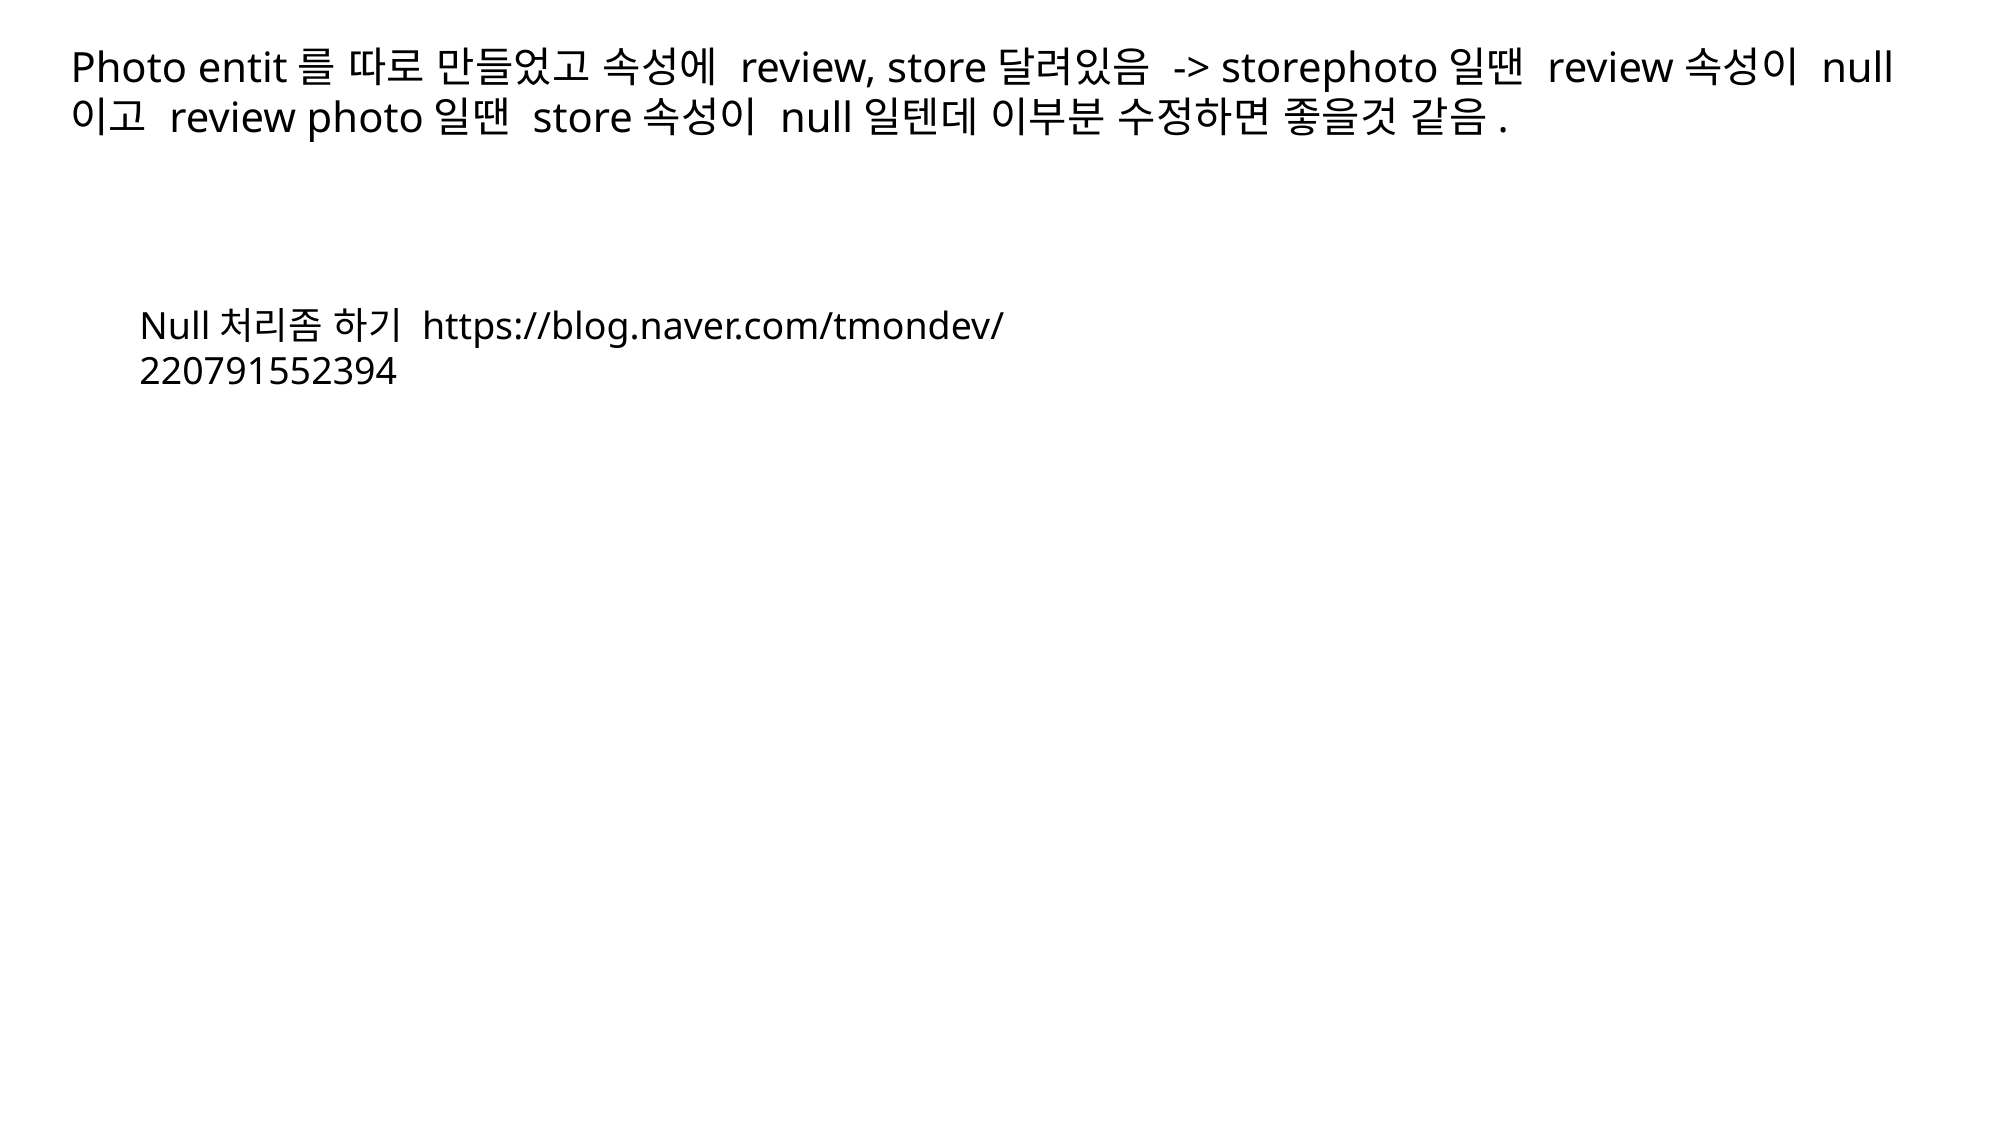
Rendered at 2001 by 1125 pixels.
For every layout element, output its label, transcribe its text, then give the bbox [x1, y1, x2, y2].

text_box Photo entit를 따로 만들었고 속성에 review, store달려있음 -> storephoto일땐 review속성이 null이고 review photo일땐 store속성이 null일텐데 이부분 수정하면 좋을것 같음. [55, 33, 1945, 148]
text_box Null처리좀 하기 https://blog.naver.com/tmondev/220791552394 [124, 294, 1050, 400]
